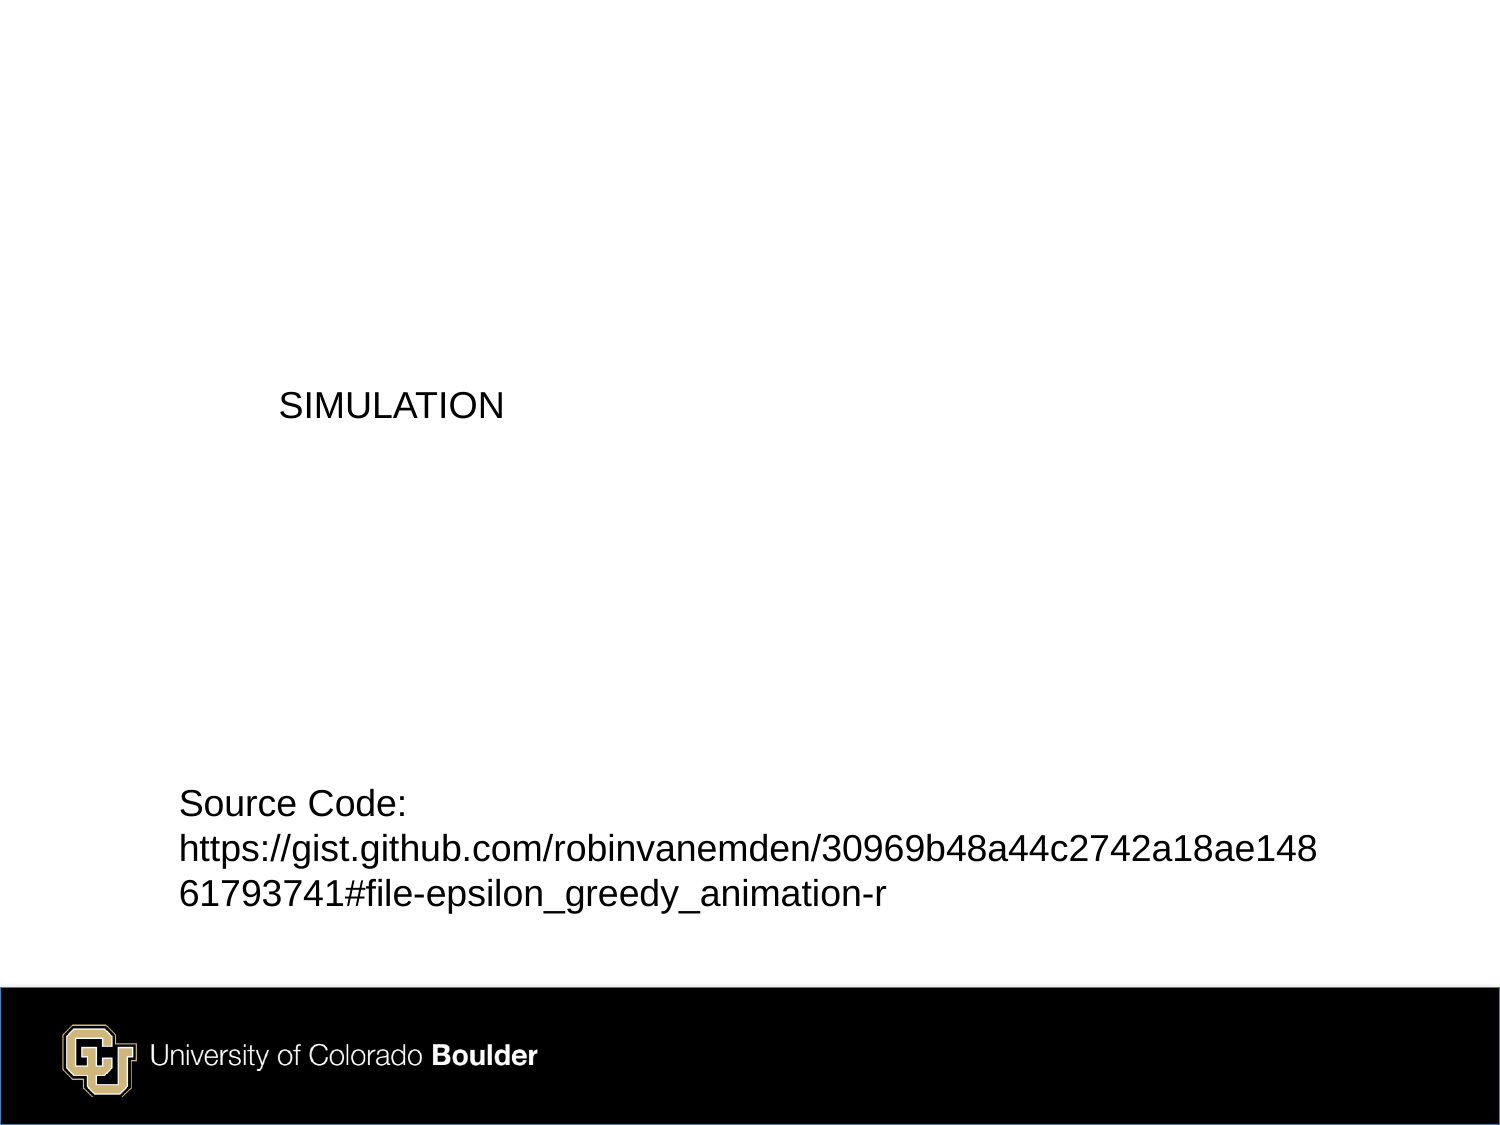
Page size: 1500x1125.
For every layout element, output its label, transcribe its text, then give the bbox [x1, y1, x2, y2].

text_box Source Code: https://gist.github.com/robinvanemden/30969b48a44c2742a18ae14861793741#file-epsilon_greedy_animation-r [163, 771, 1336, 922]
text_box SIMULATION [263, 374, 1198, 434]
